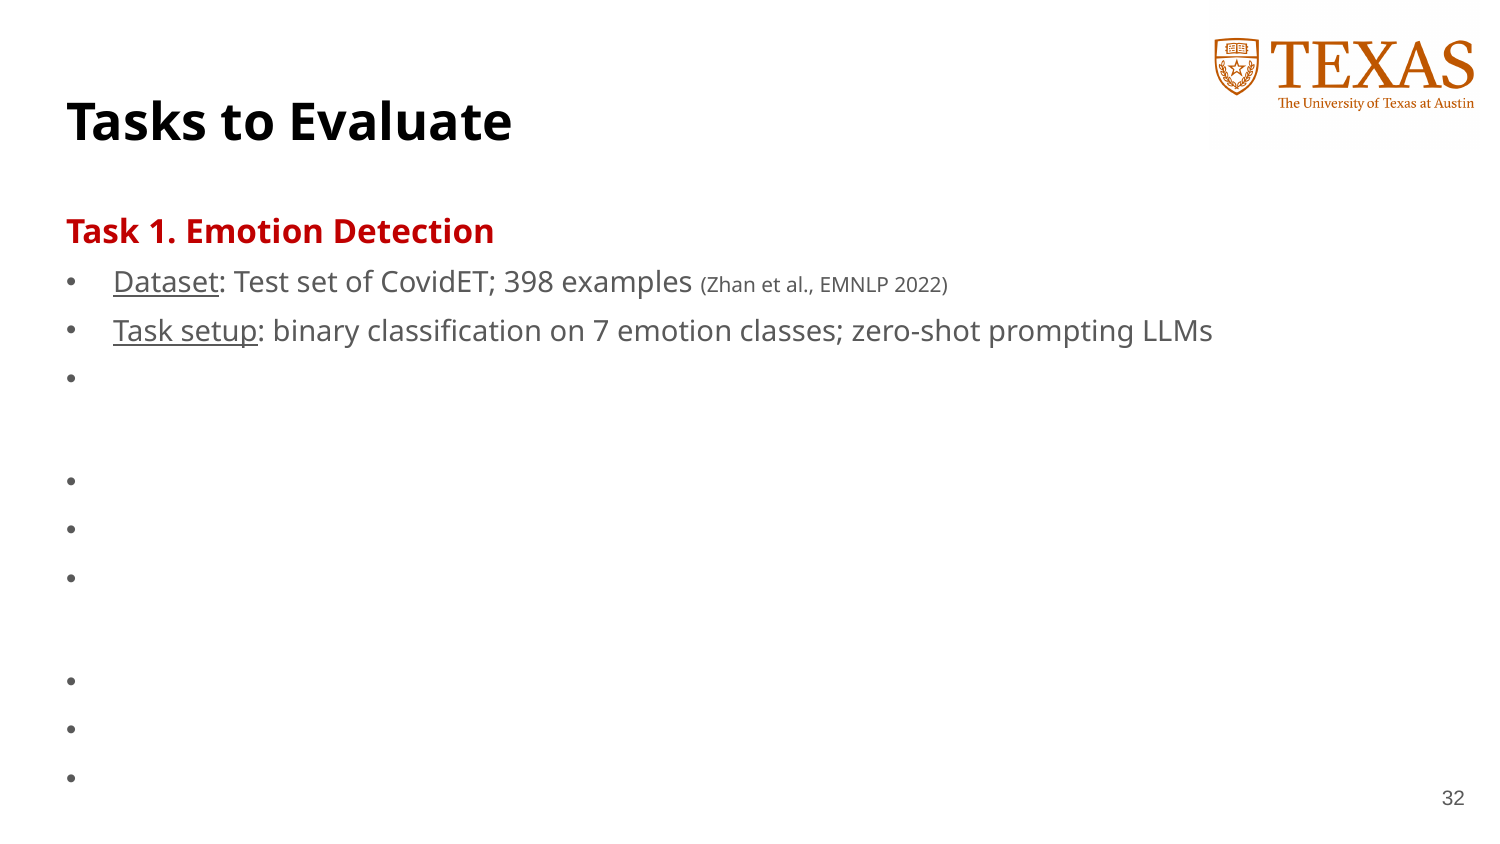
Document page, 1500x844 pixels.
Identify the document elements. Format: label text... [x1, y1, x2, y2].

list Task 1. Emotion Detection Dataset: Test set of CovidET; 398 examples (Zhan et al., EMNLP 2022) Task setup: binary classification on 7 emotion classes; zero-shot prompting LLMs Evaluation: f1 scores against human annotations Task 2. Appraisal Identification Dataset: CovidET-Appraisals; 241 examples (Zhan et al., EMNLP 2023 Findings) Task setup: 10-scale Likert elicitation on 24 appraisal dimensions; zero-shot prompting LLMs Evaluation: Spearman’s correlation against human annotations Task 3. Reappraisal Dataset: 1000 Reddit posts sourced from various domains Task setup: zero-shot generating reappraisal responses to Reddit posts Evaluation: GPT-4 evaluation for reappraisal responses [51, 189, 1449, 830]
picture [1209, 0, 1480, 150]
title Tasks to Evaluate [51, 72, 1449, 167]
slide_number 32 [1389, 764, 1480, 830]
